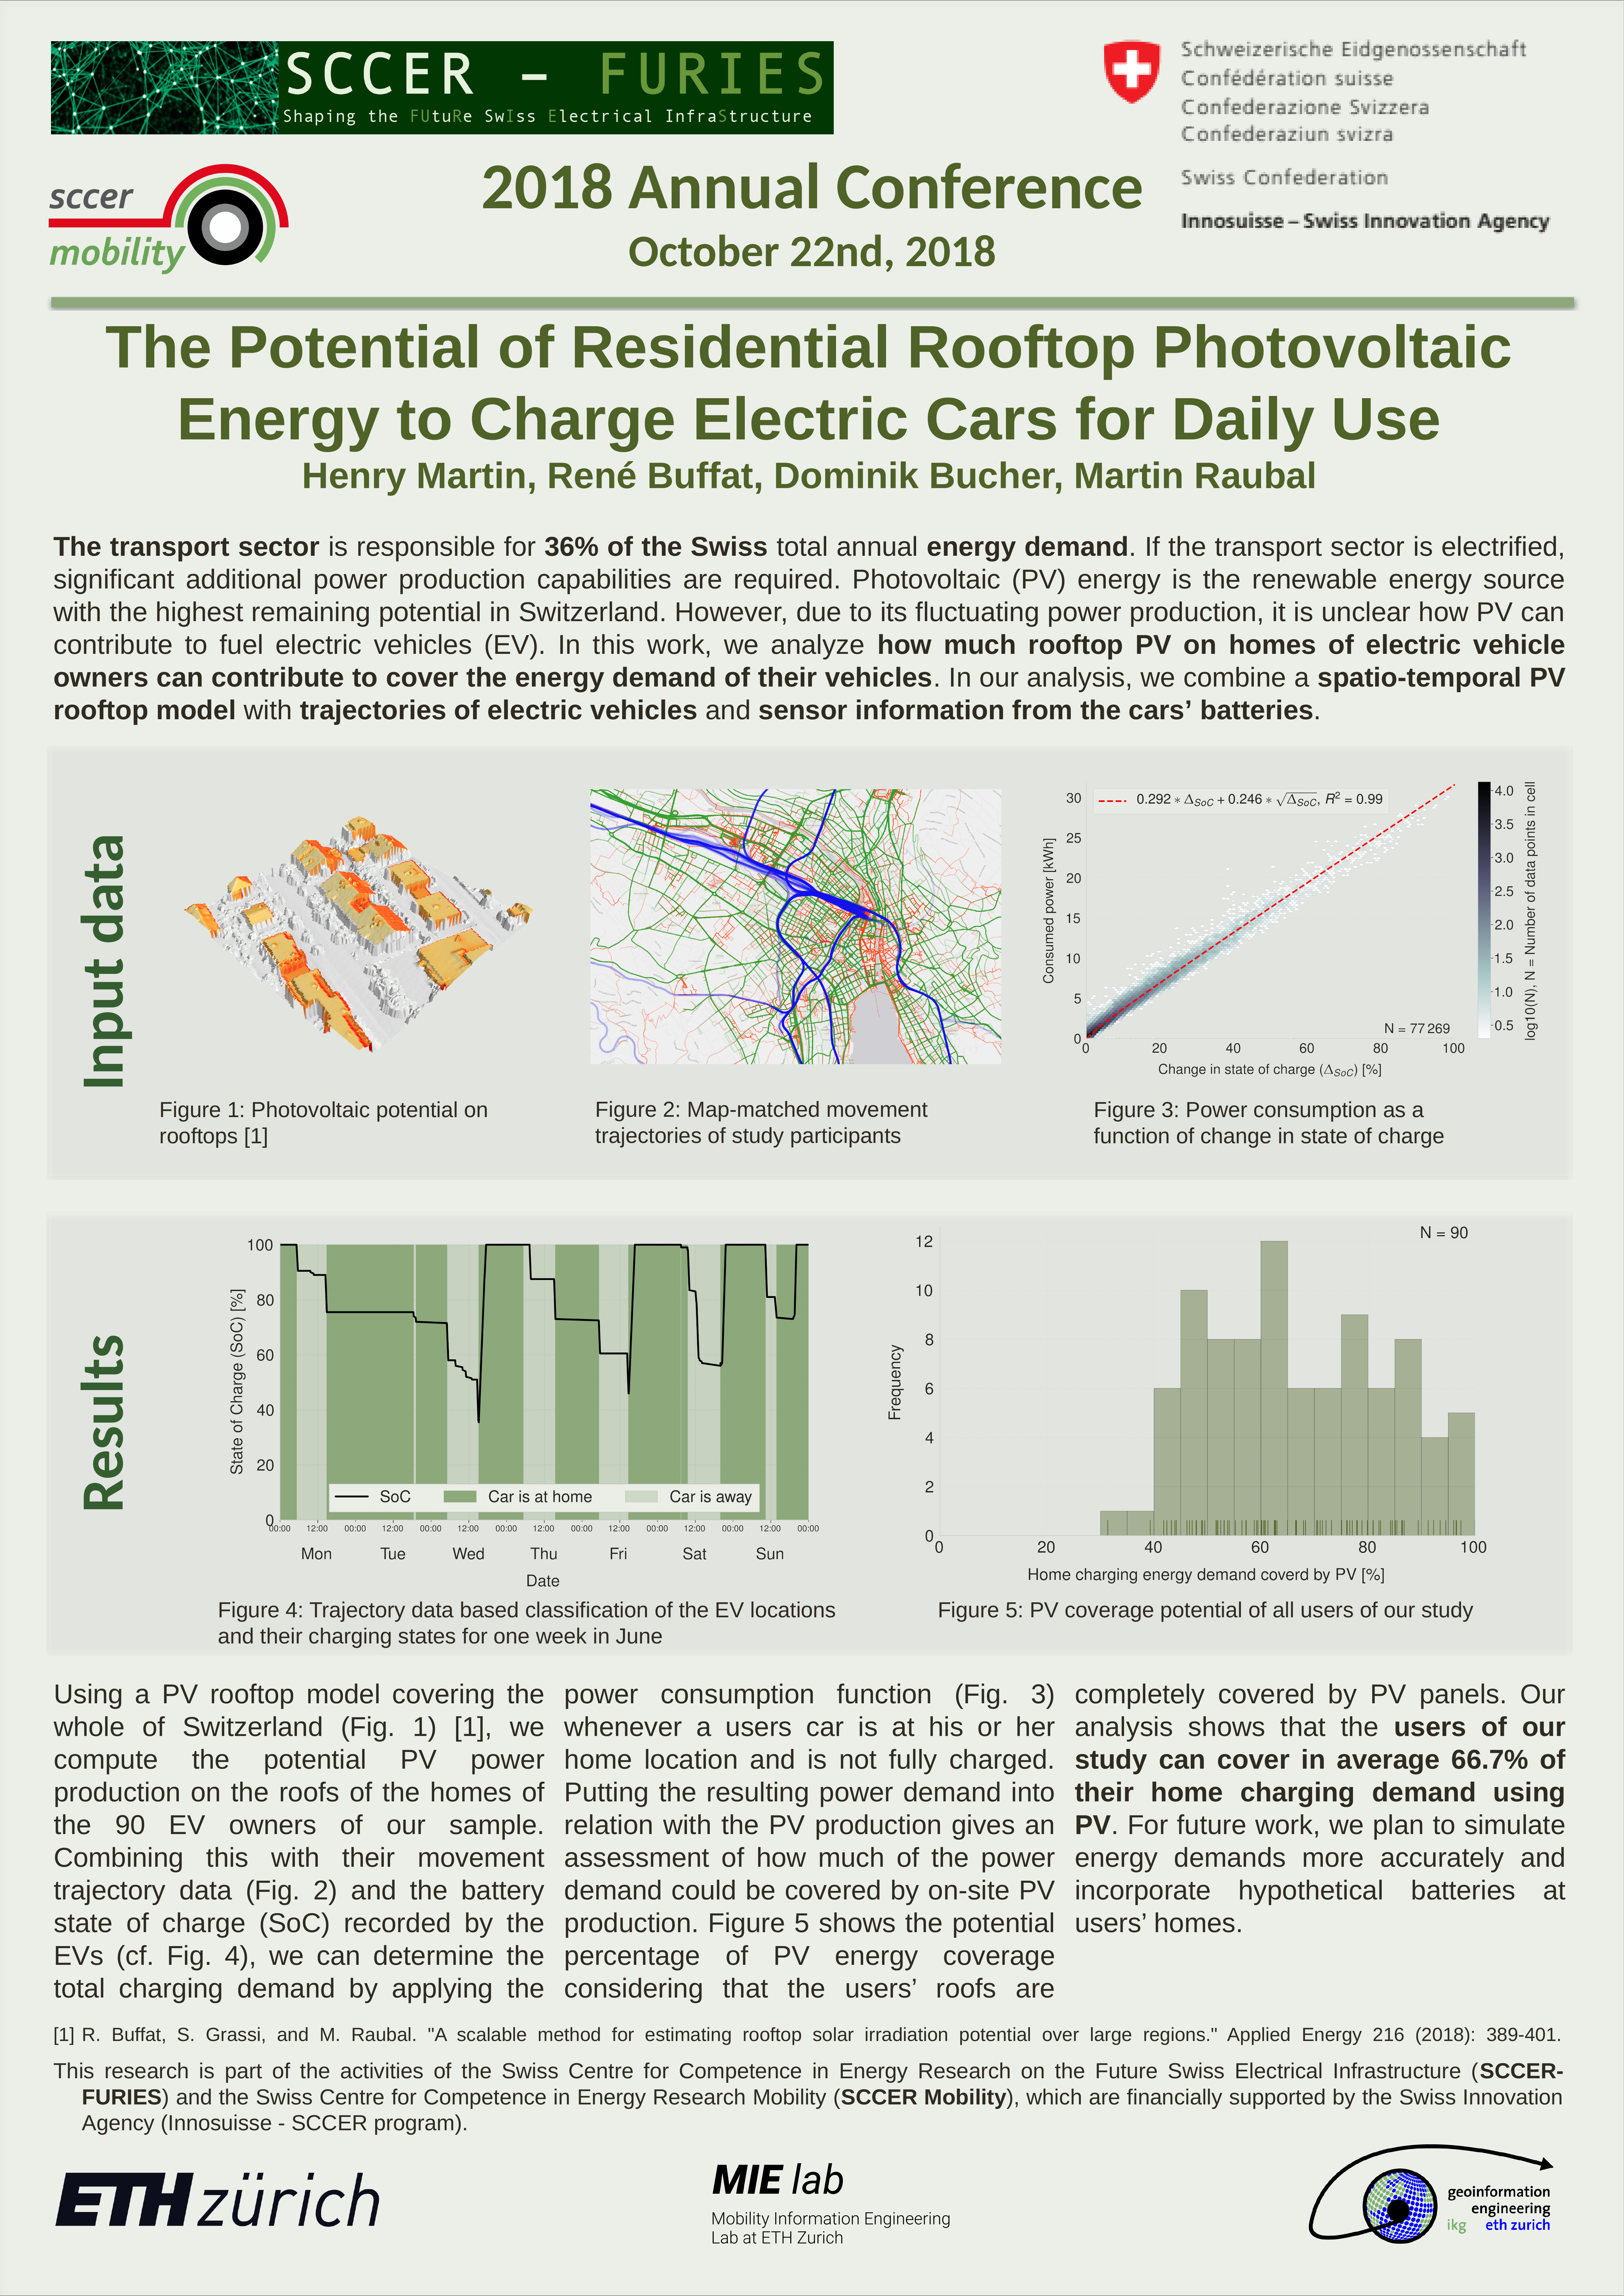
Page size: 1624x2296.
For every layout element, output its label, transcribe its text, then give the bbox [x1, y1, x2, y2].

text_box Figure 3: Power consumption as a function of change in state of charge [1089, 1097, 1501, 1150]
picture [700, 2150, 961, 2257]
text_box The Potential of Residential Rooftop Photovoltaic Energy to Charge Electric Cars for Daily Use Henry Martin, René Buffat, Dominik Bucher, Martin Raubal [49, 305, 1571, 498]
picture [590, 789, 1001, 1064]
text_box Using a PV rooftop model covering the whole of Switzerland (Fig. 1) [1], we compute the potential PV power production on the roofs of the homes of the 90 EV owners of our sample. Combining this with their movement trajectory data (Fig. 2) and the battery state of charge (SoC) recorded by the EVs (cf. Fig. 4), we can determine the total charging demand by applying the power consumption function (Fig. 3) whenever a users car is at his or her home location and is not fully charged. Putting the resulting power demand into relation with the PV production gives an assessment of how much of the power demand could be covered by on-site PV production. Figure 5 shows the potential percentage of PV energy coverage considering that the users’ roofs are completely covered by PV panels. Our analysis shows that the users of our study can cover in average 66.7% of their home charging demand using PV. For future work, we plan to simulate energy demands more accurately and incorporate hypothetical batteries at users’ homes. [49, 1674, 1571, 1974]
picture [1308, 2144, 1553, 2244]
text_box [49, 747, 1571, 1177]
picture [154, 777, 564, 1061]
picture [51, 41, 834, 134]
text_box Figure 1: Photovoltaic potential on rooftops [1] [155, 1093, 563, 1150]
text_box Figure 5: PV coverage potential of all users of our study [933, 1593, 1520, 1624]
text_box [48, 1213, 1571, 1653]
picture [213, 1221, 837, 1607]
text_box Input data [60, 828, 137, 1096]
text_box Figure 2: Map-matched movement trajectories of study participants [590, 1093, 1007, 1150]
text_box Figure 4: Trajectory data based classification of the EV locations and their charging states for one week in June [213, 1593, 866, 1651]
text_box The transport sector is responsible for 36% of the Swiss total annual energy demand. If the transport sector is electrified, significant additional power production capabilities are required. Photovoltaic (PV) energy is the renewable energy source with the highest remaining potential in Switzerland. However, due to its fluctuating power production, it is unclear how PV can contribute to fuel electric vehicles (EV). In this work, we analyze how much rooftop PV on homes of electric vehicle owners can contribute to cover the energy demand of their vehicles. In our analysis, we combine a spatio-temporal PV rooftop model with trajectories of electric vehicles and sensor information from the cars’ batteries. [48, 526, 1571, 727]
picture [1028, 764, 1562, 1094]
picture [54, 2173, 380, 2227]
text_box [1] R. Buffat, S. Grassi, and M. Raubal. "A scalable method for estimating rooftop solar irradiation potential over large regions." Applied Energy 216 (2018): 389-401. This research is part of the activities of the Swiss Centre for Competence in Energy Research on the Future Swiss Electrical Infrastructure (SCCER-FURIES) and the Swiss Centre for Competence in Energy Research Mobility (SCCER Mobility), which are financially supported by the Swiss Innovation Agency (Innosuisse - SCCER program). [48, 2020, 1569, 2137]
picture [49, 157, 312, 280]
text_box Results [60, 1329, 137, 1518]
picture [871, 1208, 1507, 1601]
